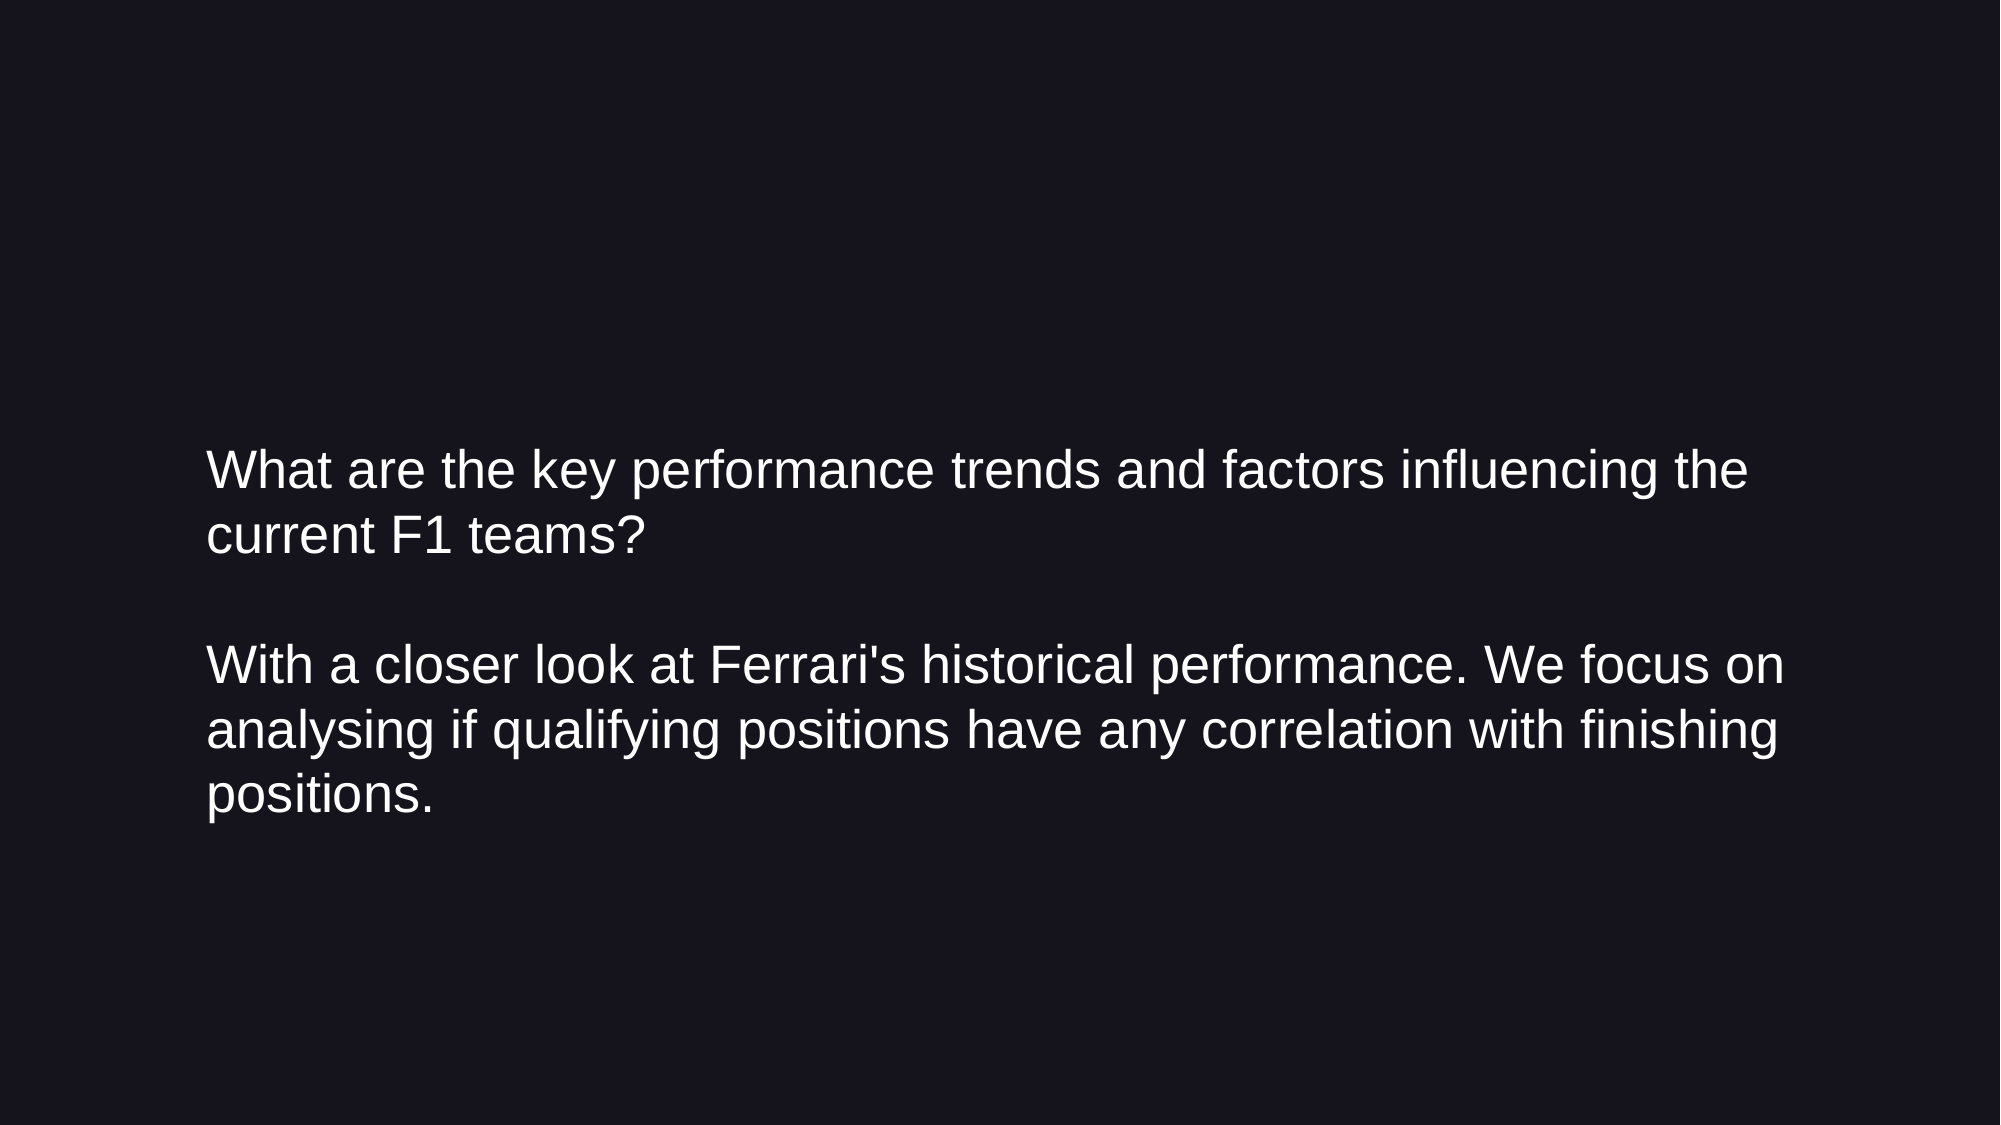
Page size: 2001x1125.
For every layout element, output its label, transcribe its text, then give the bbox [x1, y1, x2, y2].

text_box What are the key performance trends and factors influencing the current F1 teams? With a closer look at Ferrari's historical performance. We focus on analysing if qualifying positions have any correlation with finishing positions. [191, 419, 1833, 839]
